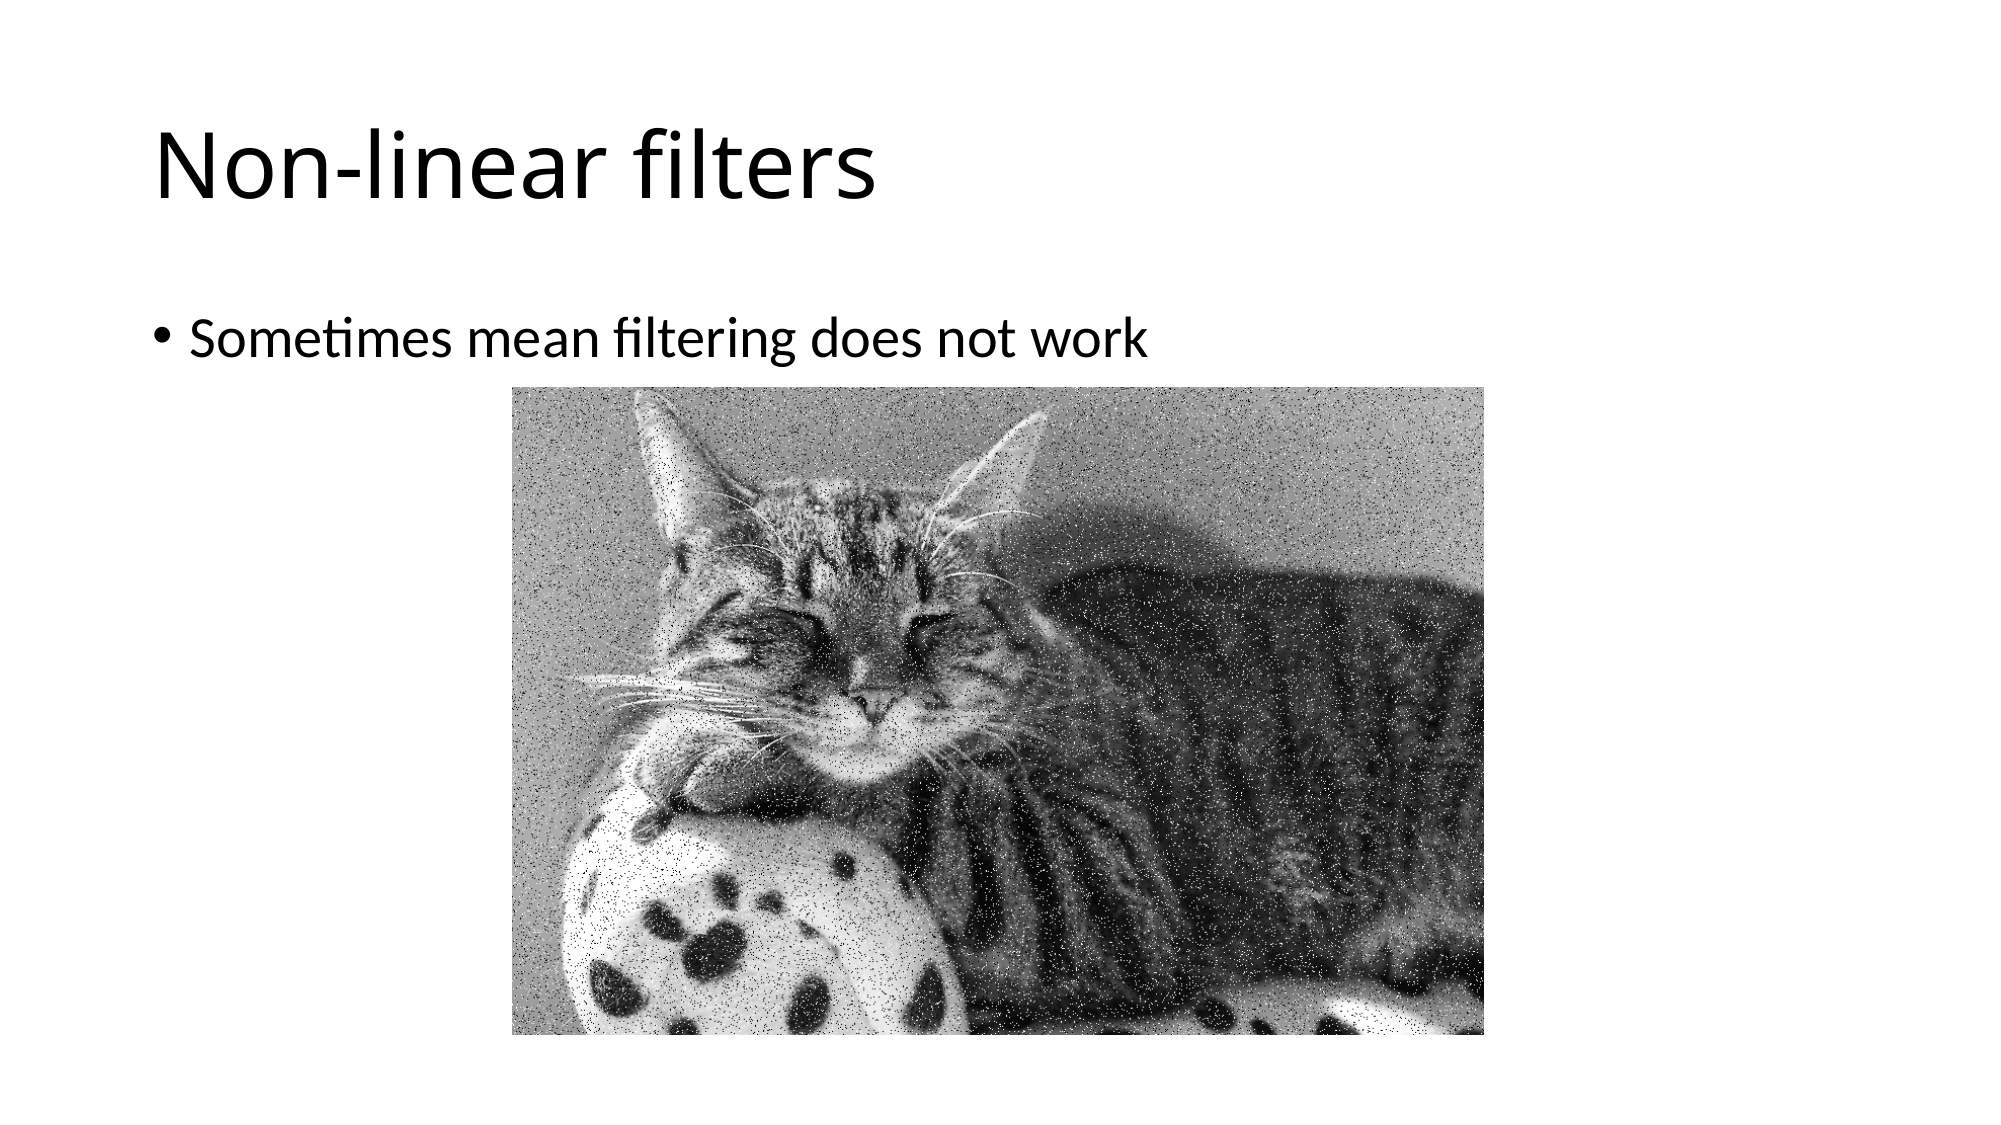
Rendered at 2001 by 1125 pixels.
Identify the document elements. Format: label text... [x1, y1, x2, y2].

title Non-linear filters [137, 59, 1863, 278]
list Sometimes mean filtering does not work [137, 299, 1863, 1014]
picture [512, 387, 1484, 1035]
